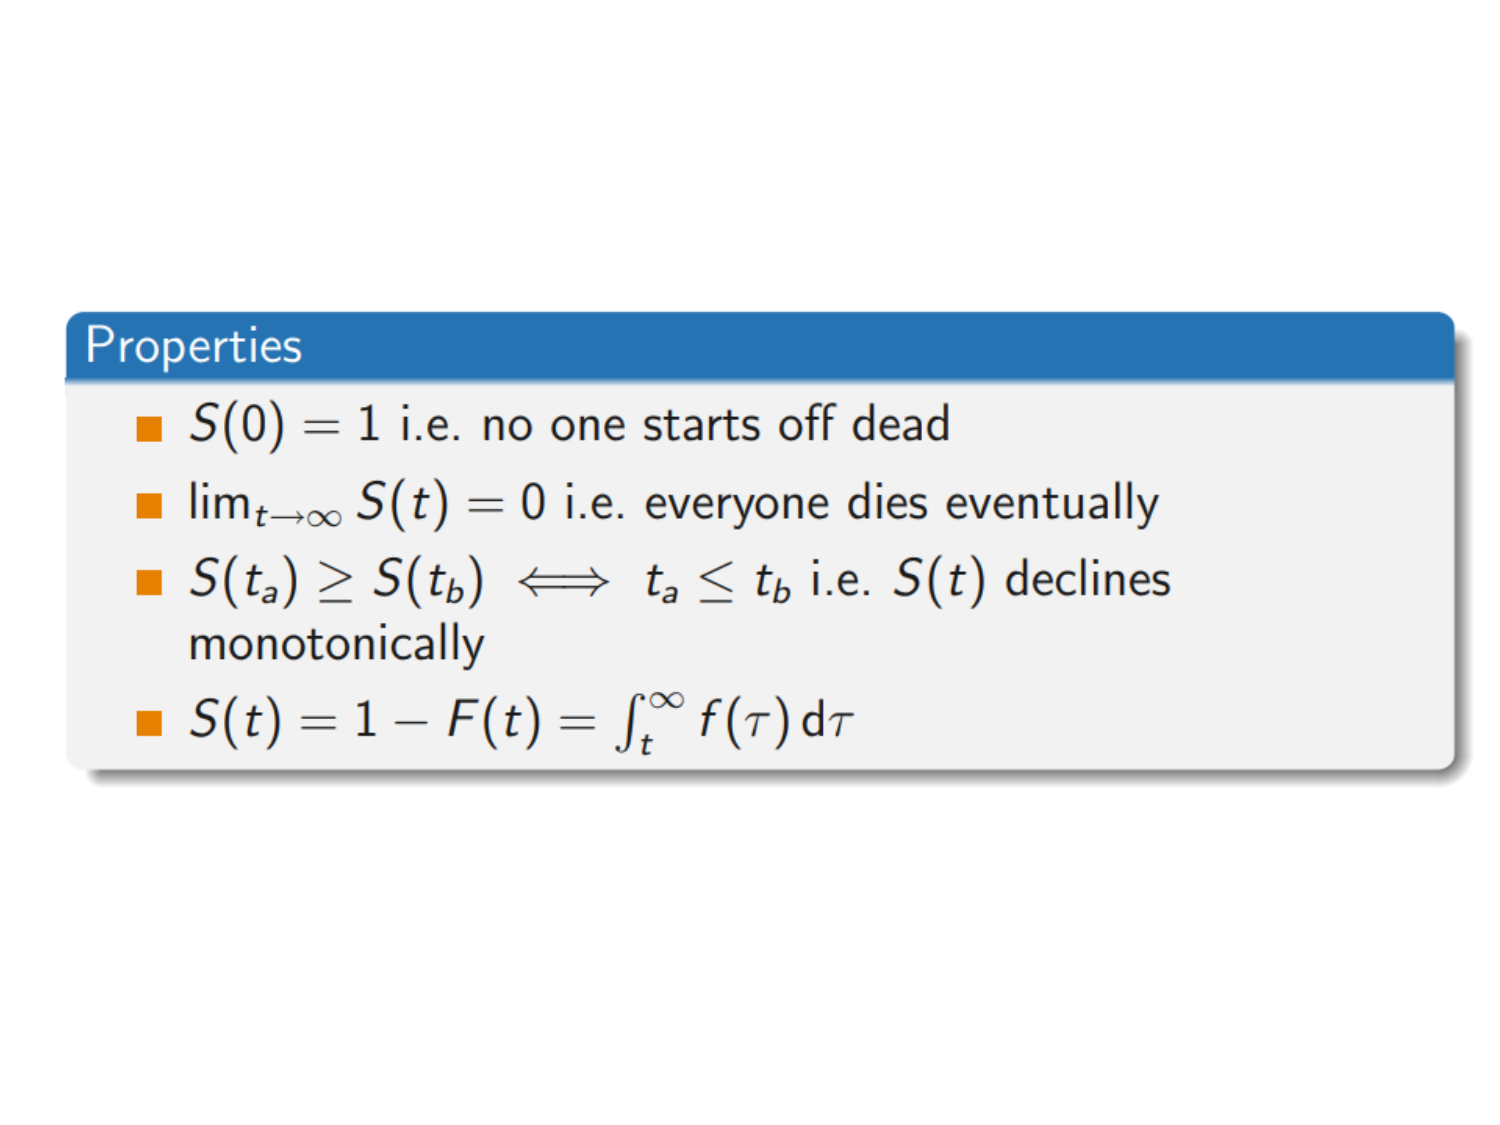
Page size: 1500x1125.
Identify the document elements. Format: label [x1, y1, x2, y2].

picture [26, 190, 1474, 935]
